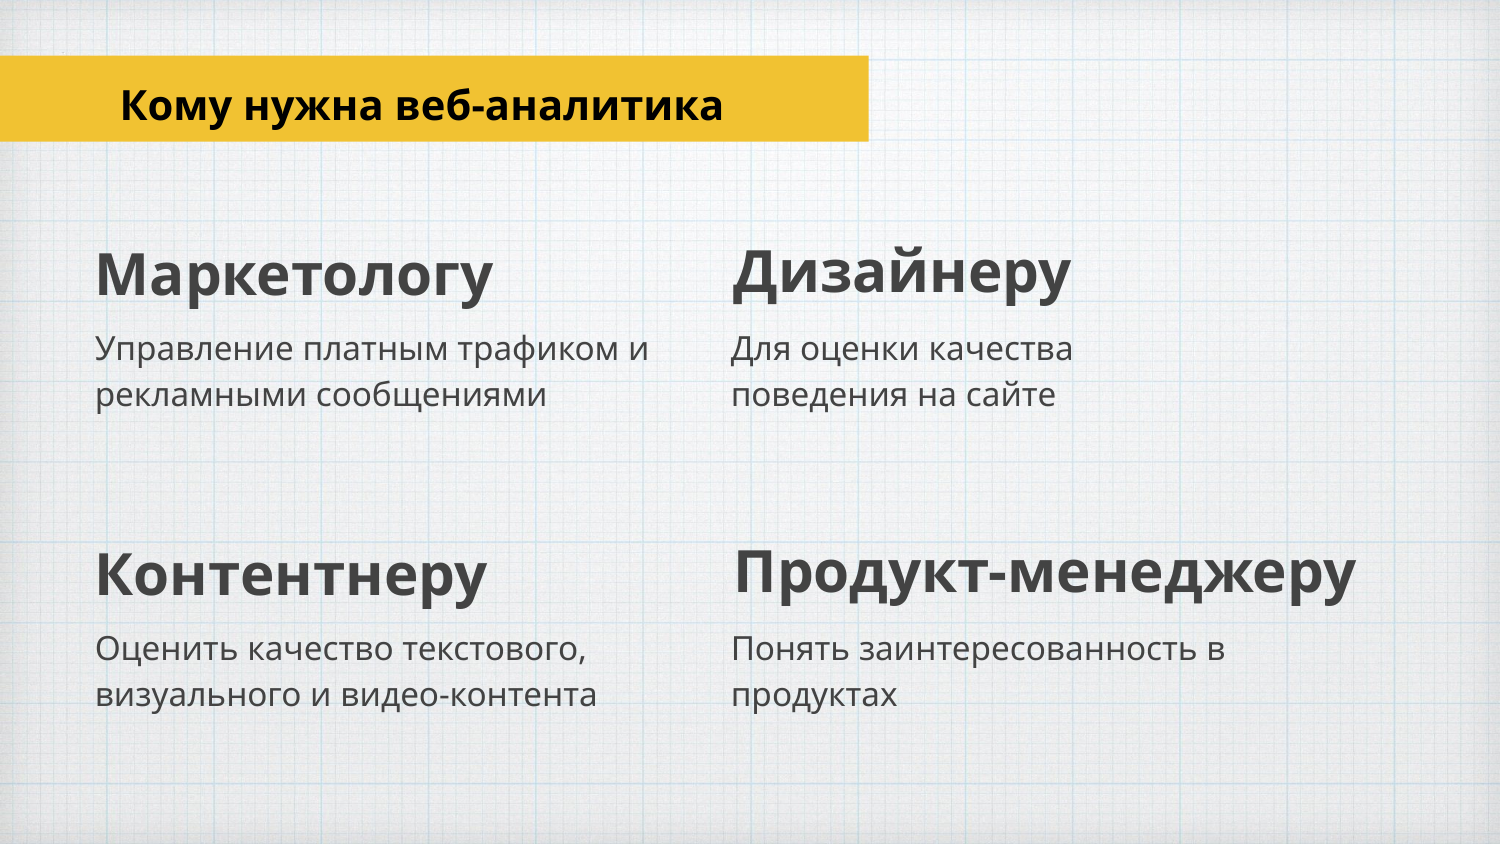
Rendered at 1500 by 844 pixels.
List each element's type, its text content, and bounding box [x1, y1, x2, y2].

text_box Контентнеру Оценить качество текстового, визуального и видео-контента [79, 511, 670, 830]
text_box [0, 55, 869, 142]
text_box Маркетологу Управление платным трафиком и рекламными сообщениями [79, 211, 670, 511]
text_box Понять заинтересованность в продуктах [715, 569, 1404, 765]
text_box Для оценки качества поведения на сайте [715, 269, 1208, 465]
picture [0, 0, 1500, 844]
text_box Продукт-менеджеру [718, 437, 1498, 690]
text_box Кому нужна веб-аналитика [104, 64, 963, 151]
text_box Дизайнеру [718, 137, 1211, 390]
